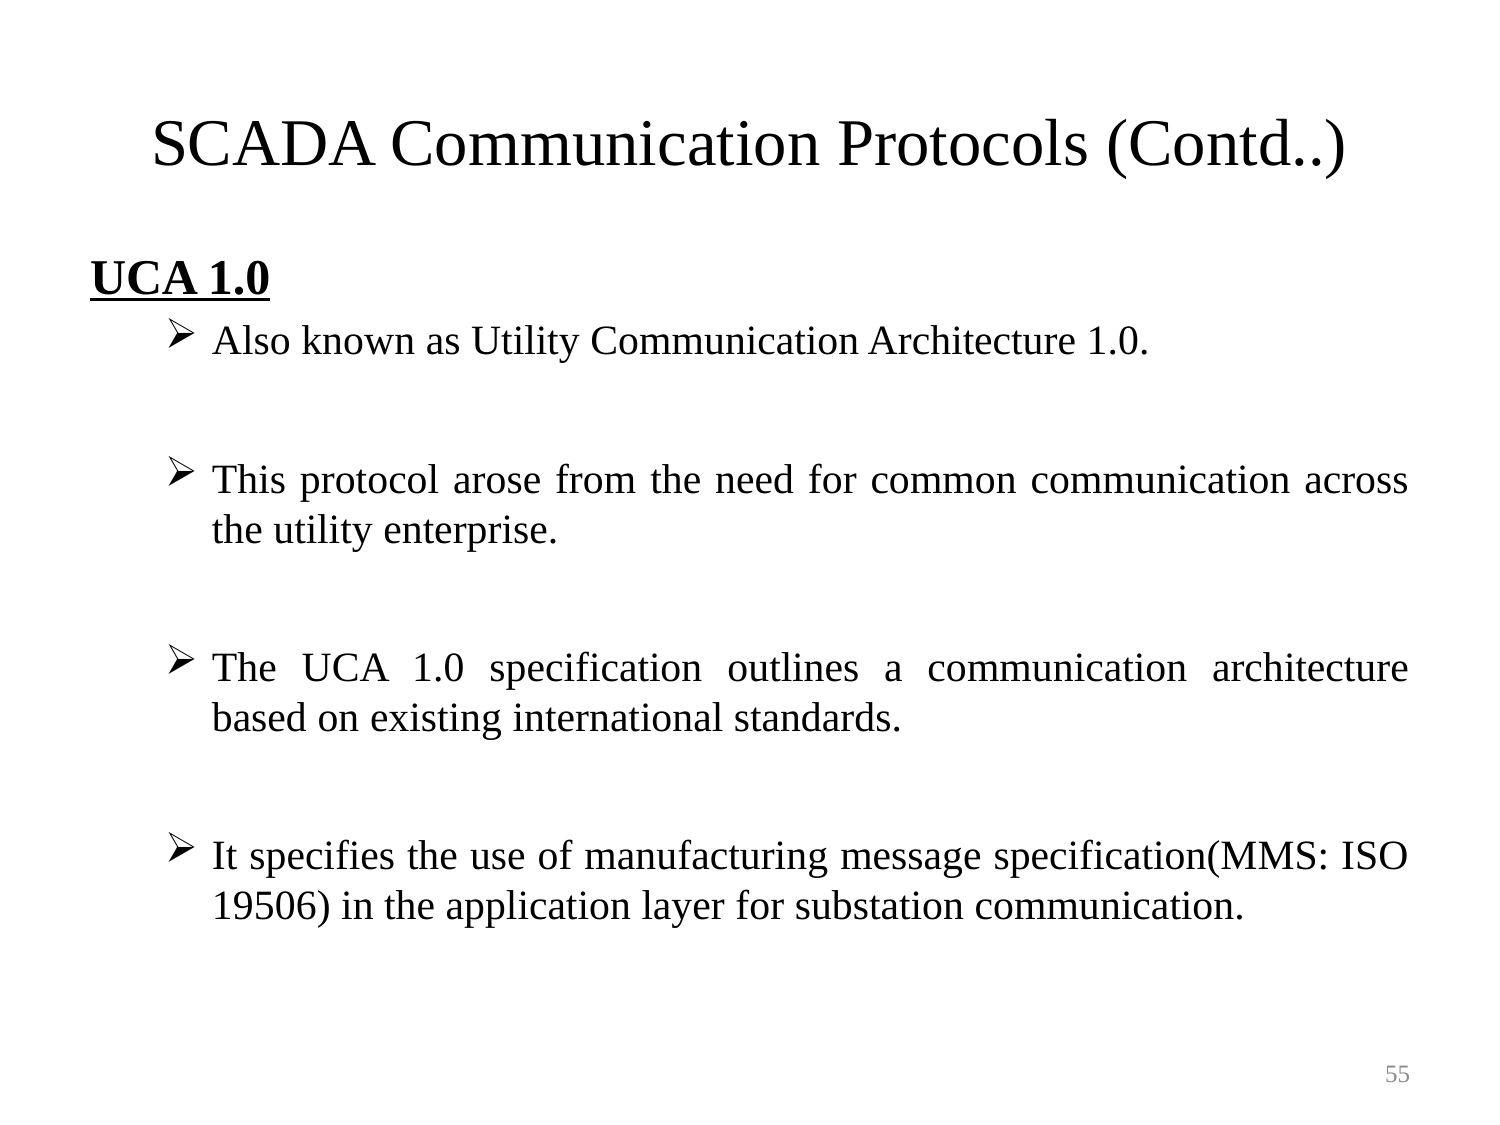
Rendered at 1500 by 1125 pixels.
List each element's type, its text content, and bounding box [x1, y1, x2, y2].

list UCA 1.0 Also known as Utility Communication Architecture 1.0. This protocol arose from the need for common communication across the utility enterprise. The UCA 1.0 specification outlines a communication architecture based on existing international standards. It specifies the use of manufacturing message specification(MMS: ISO 19506) in the application layer for substation communication. [75, 237, 1425, 1013]
title SCADA Communication Protocols (Contd..) [75, 45, 1425, 233]
slide_number 55 [1074, 1042, 1425, 1103]
